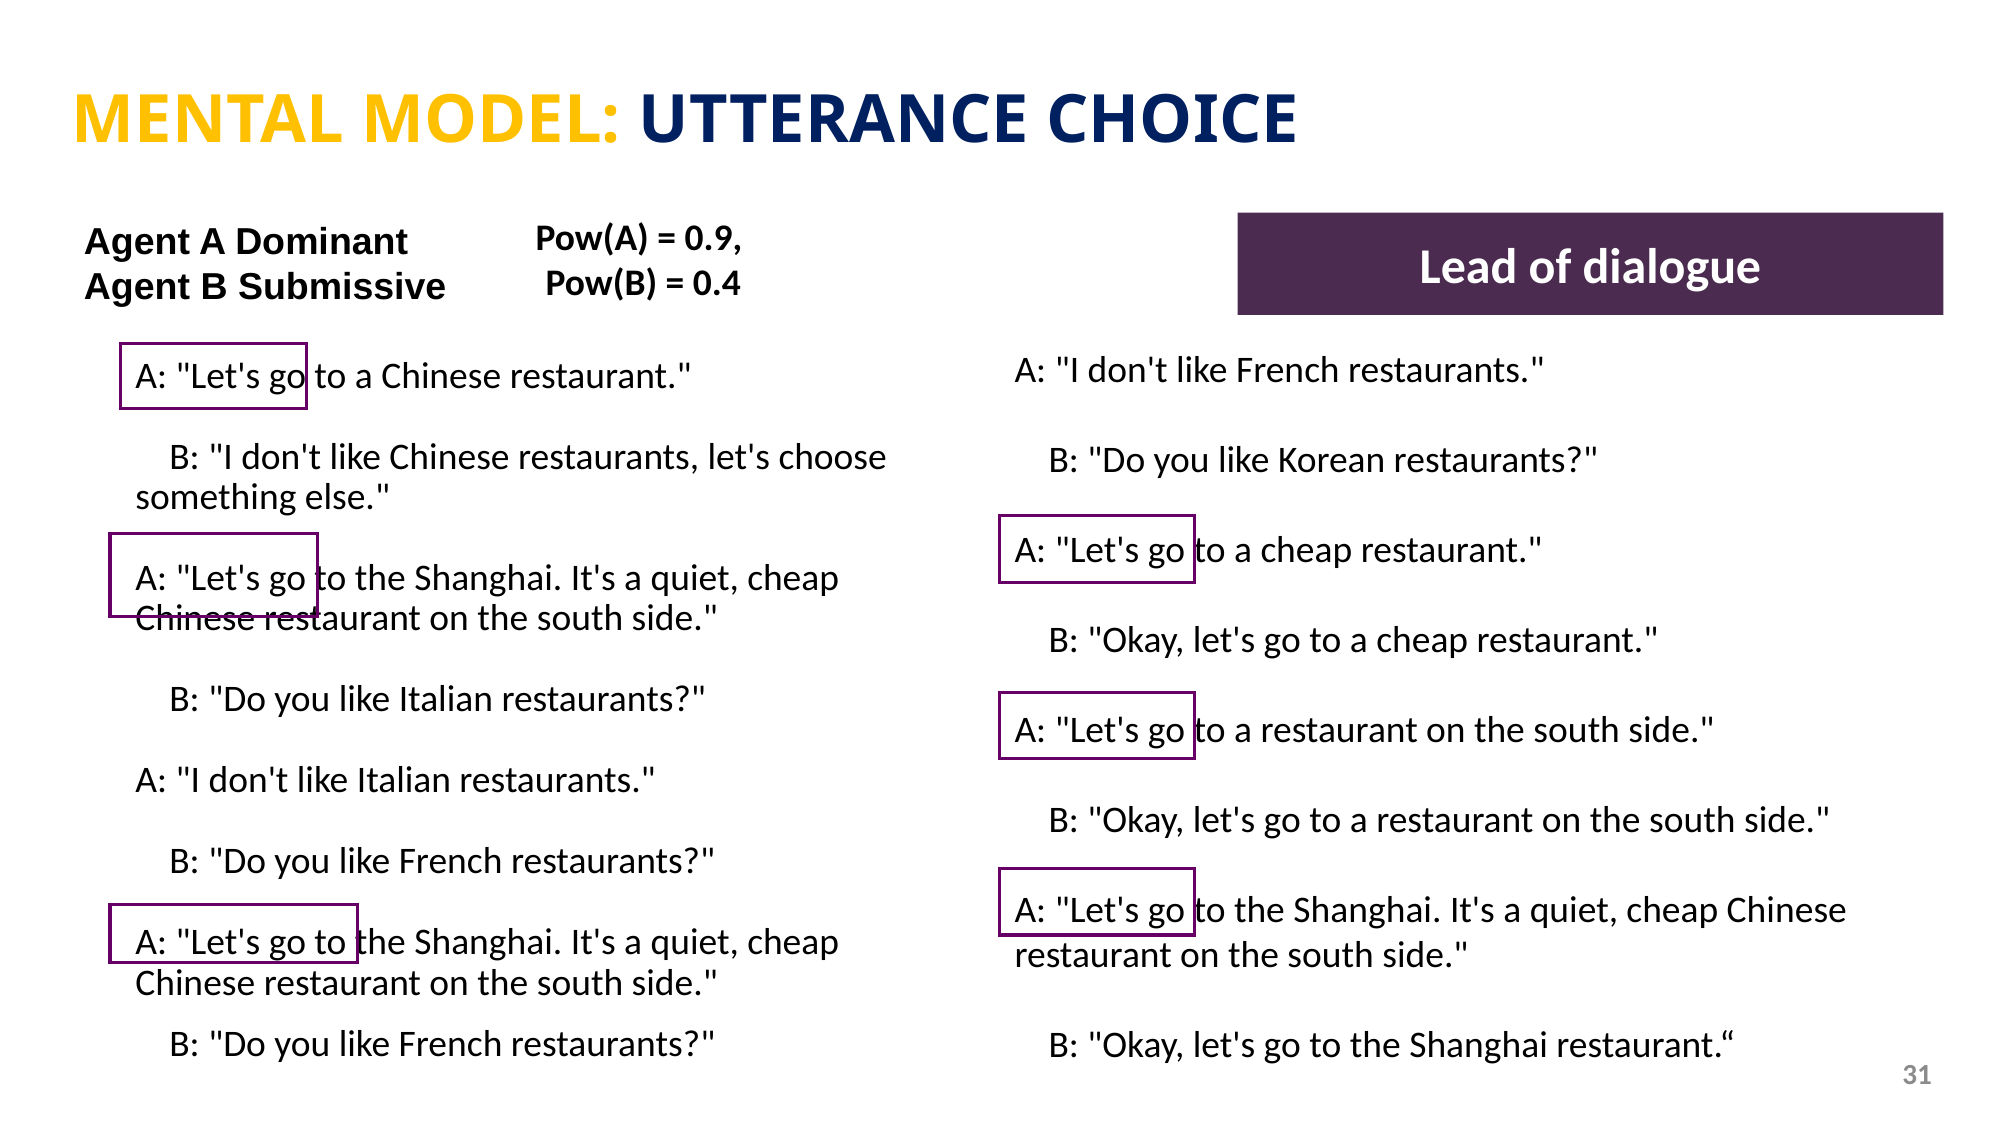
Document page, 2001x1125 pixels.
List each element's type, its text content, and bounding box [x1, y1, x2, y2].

text_box Lead of dialogue [1237, 212, 1944, 315]
text_box [999, 691, 1195, 760]
text_box A: "Let's go to a Chinese restaurant." B: "I don't like Chinese restaurants, let's choose something else." A: "Let's go to the Shanghai. It's a quiet, cheap Chinese restaurant on the south side." B: "Do you like Italian restaurants?" A: "I don't like Italian restaurants." B: "Do you like French restaurants?" A: "Let's go to the Shanghai. It's a quiet, cheap Chinese restaurant on the south side." B: "Do you like French restaurants?" [120, 348, 917, 1115]
text_box [109, 533, 318, 617]
text_box Agent A Dominant Agent B Submissive [69, 220, 644, 304]
text_box [999, 867, 1195, 936]
text_box Mental model: utterance choice [56, 33, 1782, 209]
text_box [119, 343, 308, 410]
text_box Pow(A) = 0.9, Pow(B) = 0.4 [492, 212, 795, 304]
slide_number 31 [1496, 1042, 1947, 1103]
text_box [999, 515, 1195, 583]
text_box A: "I don't like French restaurants." B: "Do you like Korean restaurants?" A: "Let's go to a cheap restaurant." B: "Okay, let's go to a cheap restaurant." A: "Let's go to a restaurant on the south side." B: "Okay, let's go to a restaurant on the south side." A: "Let's go to the Shanghai. It's a quiet, cheap Chinese restaurant on the south side." B: "Okay, let's go to the Shanghai restaurant.“ [999, 337, 1939, 1118]
text_box [109, 903, 358, 964]
